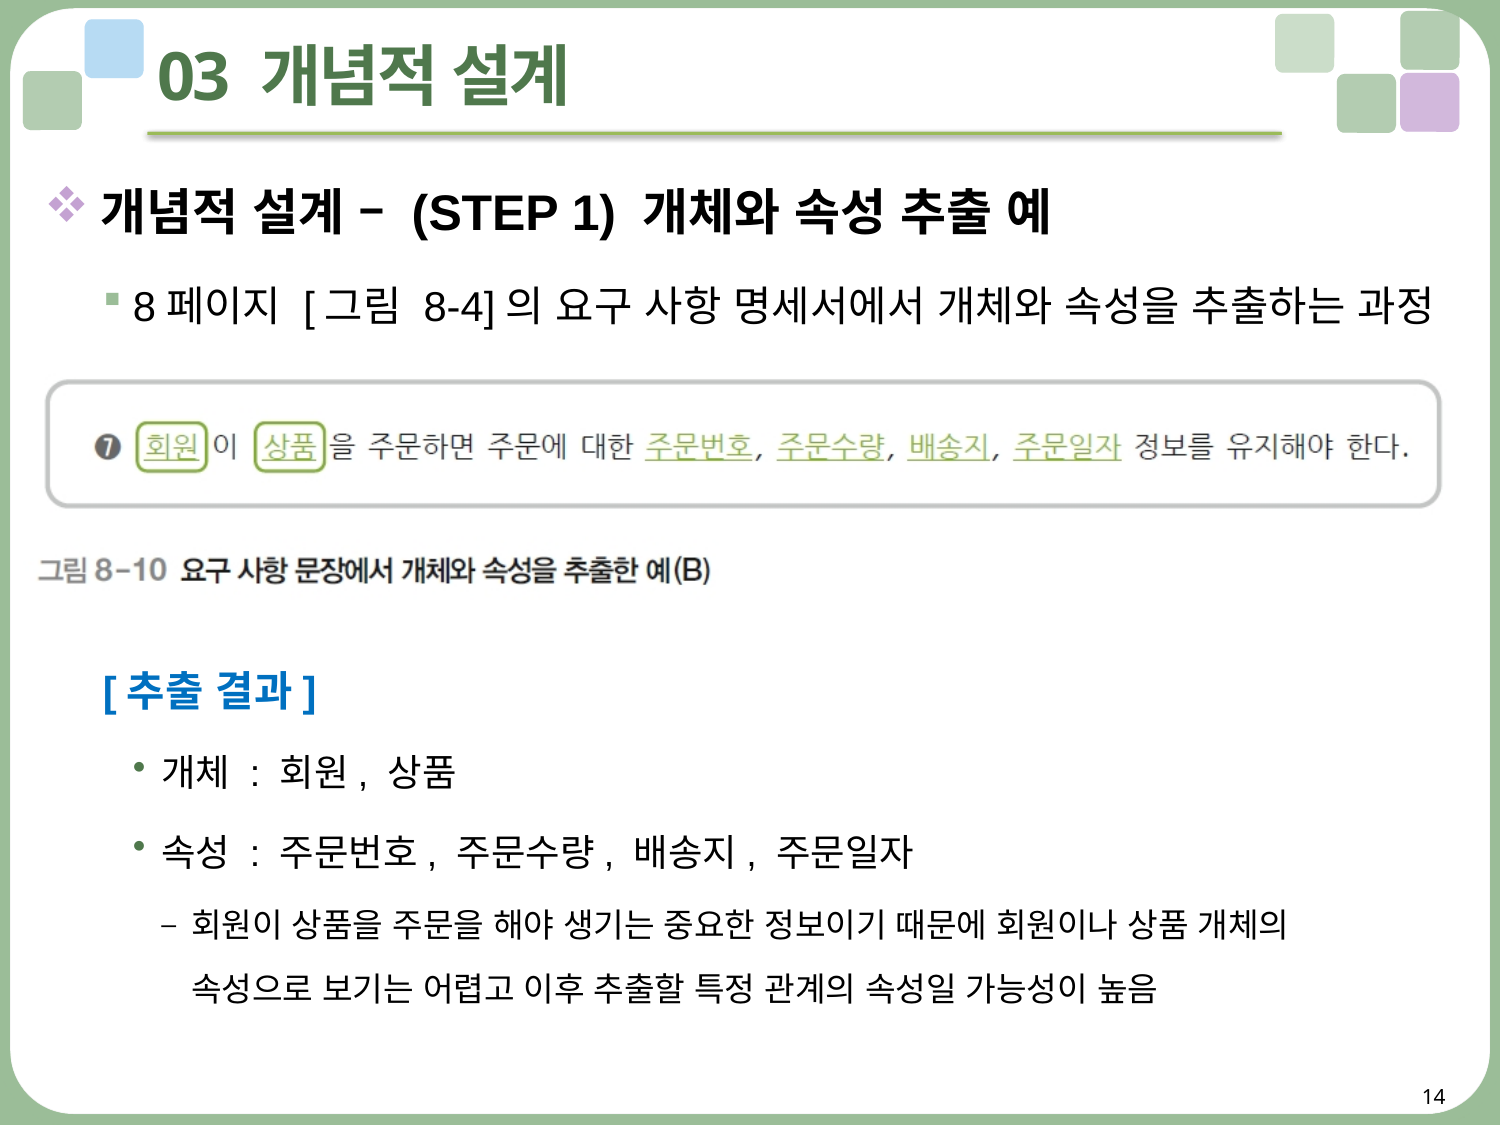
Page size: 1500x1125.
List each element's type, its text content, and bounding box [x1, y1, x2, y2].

picture [0, 0, 1500, 1125]
title 03 개념적 설계 [142, 25, 1459, 123]
text_box 개념적 설계 – (STEP 1) 개체와 속성 추출 예 8페이지 [그림 8-4]의 요구 사항 명세서에서 개체와 속성을 추출하는 과정 [추출 결과] 개체 : 회원, 상품 속성 : 주문번호, 주문수량, 배송지, 주문일자 회원이 상품을 주문을 해야 생기는 중요한 정보이기 때문에 회원이나 상품 개체의 속성으로 보기는 어렵고 이후 추출할 특정 관계의 속성일 가능성이 높음 [29, 172, 1500, 1083]
